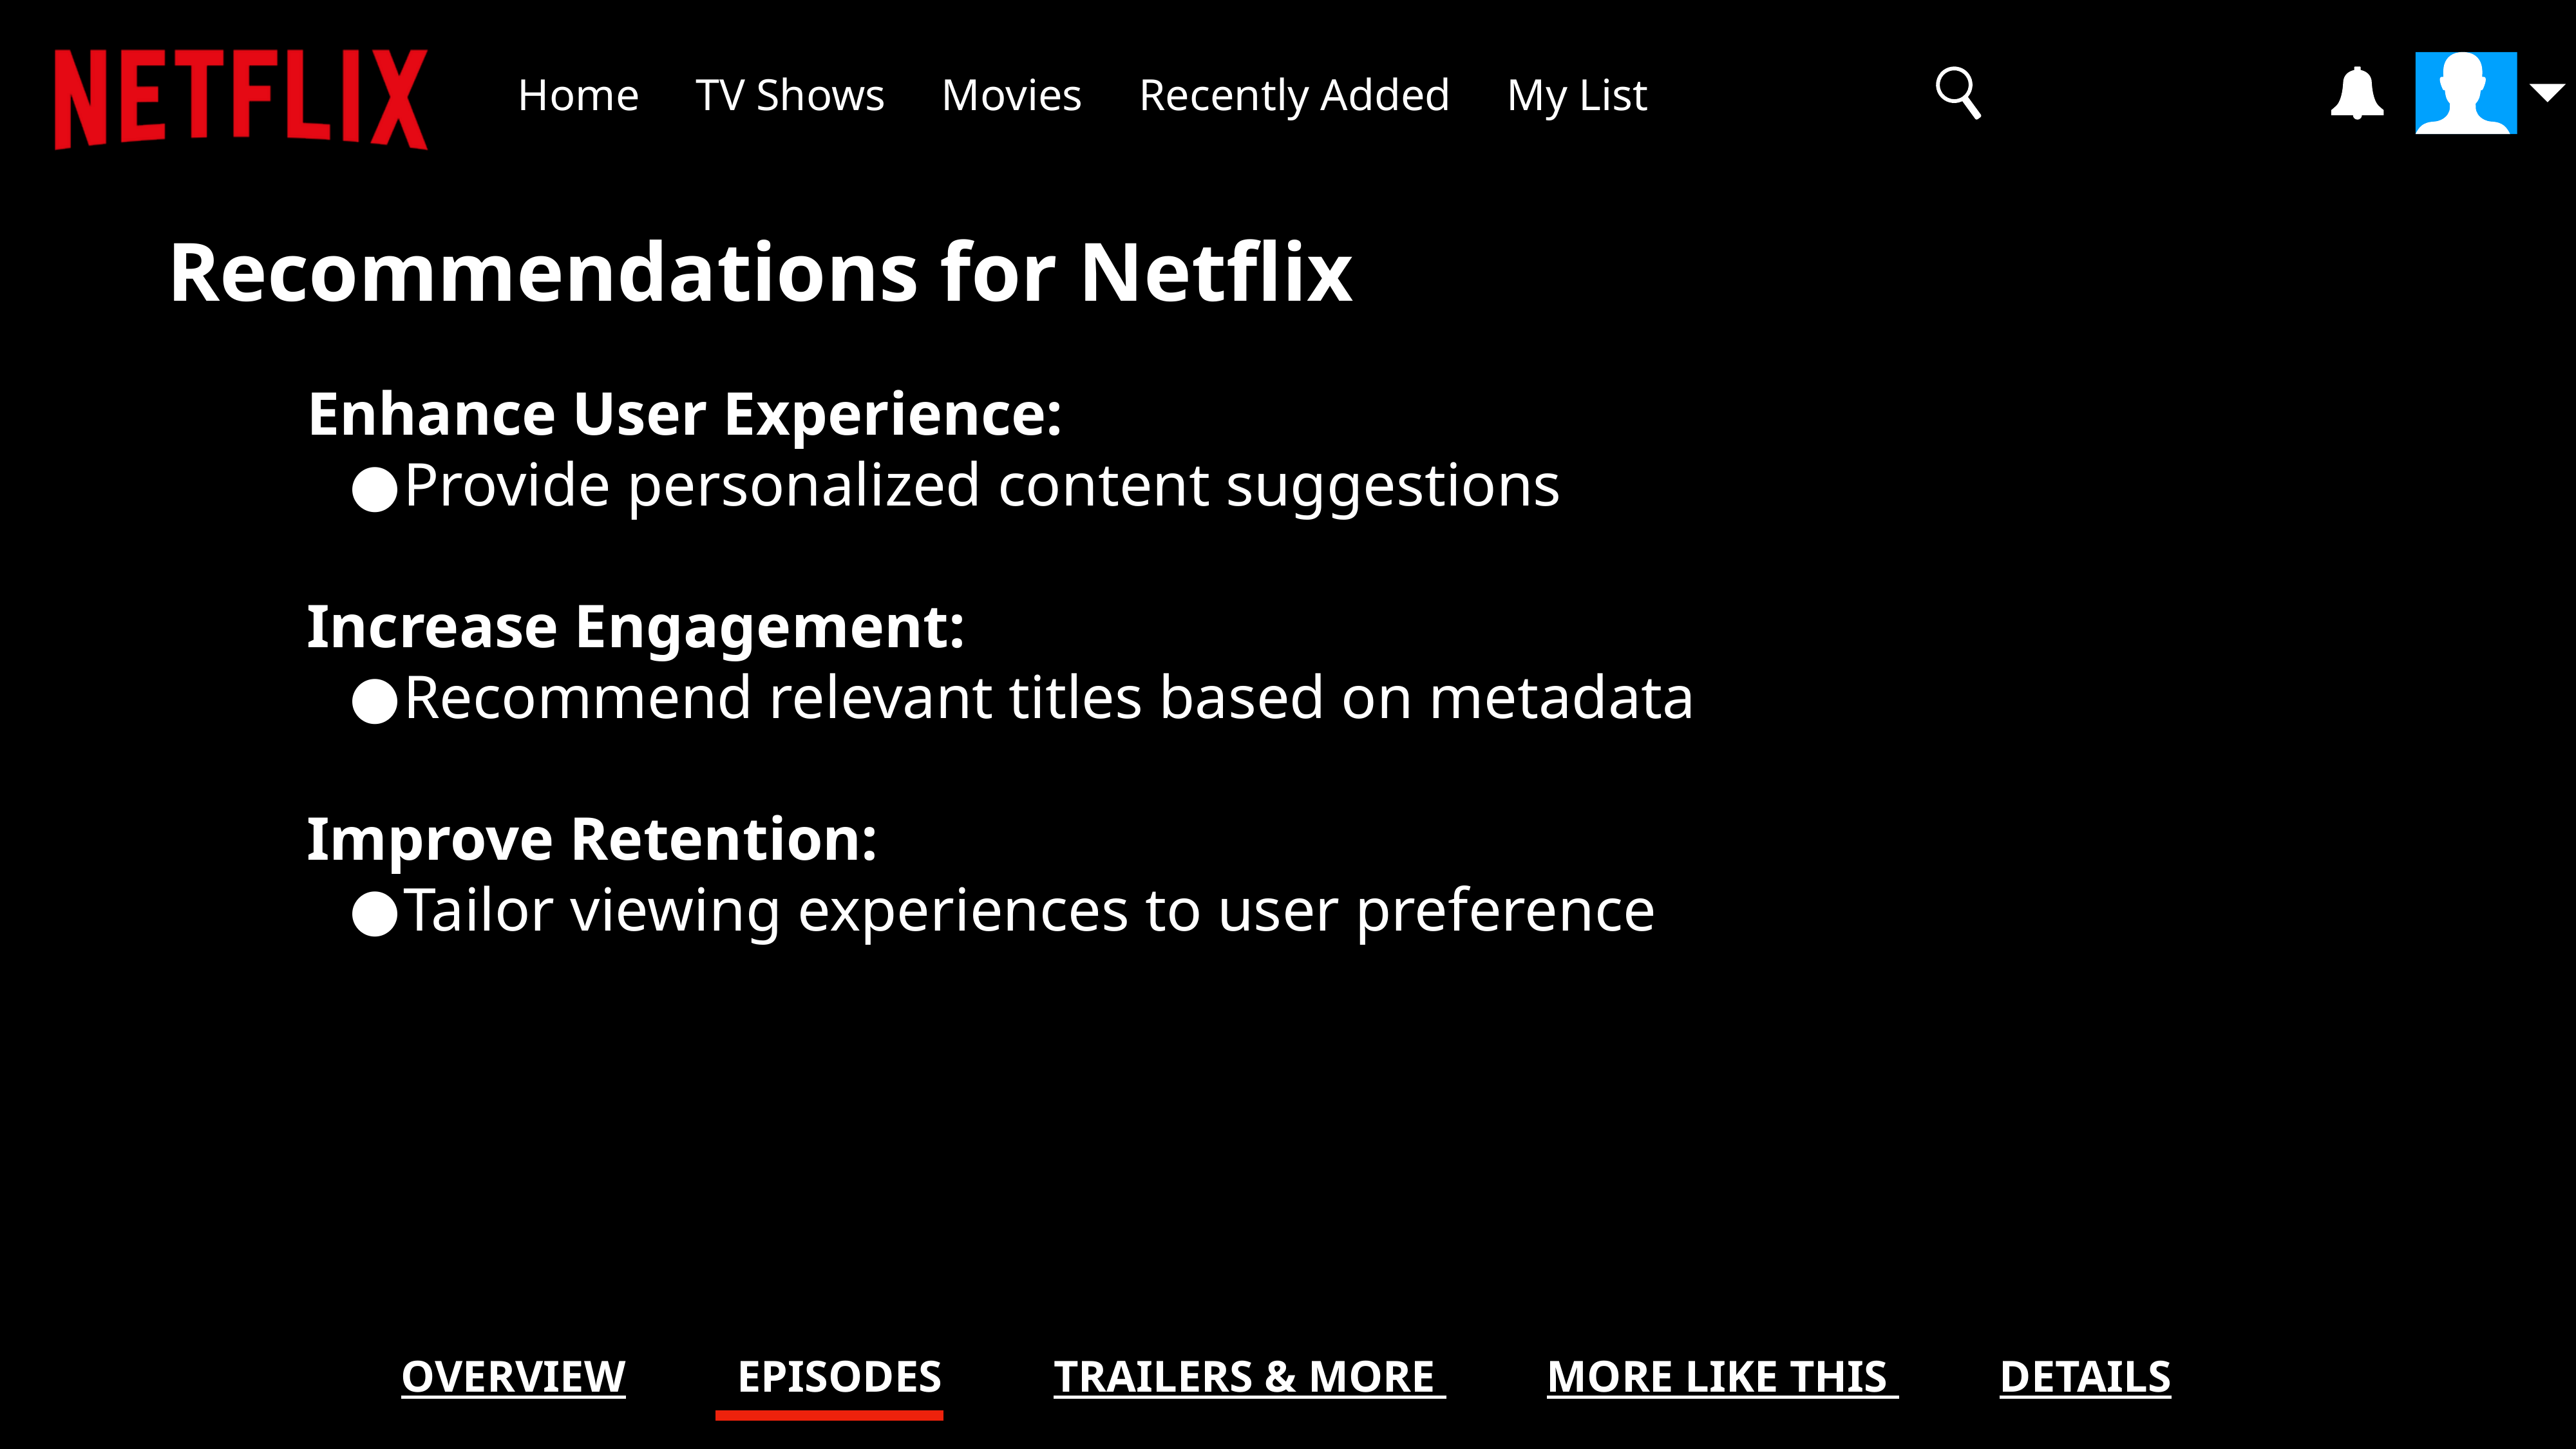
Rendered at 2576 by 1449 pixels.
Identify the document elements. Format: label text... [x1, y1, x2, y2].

text_box OVERVIEW EPISODES TRAILERS & MORE MORE LIKE THIS DETAILS [217, 1345, 2389, 1412]
picture [13, 18, 471, 168]
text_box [2415, 52, 2517, 135]
text_box [2331, 66, 2384, 120]
text_box [1936, 66, 1982, 120]
text_box Enhance User Experience: Provide personalized content suggestions Increase Engagement: Recommend relevant titles based on metadata Improve Retention: Tailor viewing experiences to user preference [297, 366, 2352, 1244]
text_box Home TV Shows Movies Recently Added My List [510, 61, 1682, 126]
text_box [2529, 84, 2566, 102]
text_box Recommendations for Netflix [157, 211, 2052, 409]
text_box [10, 0, 2576, 164]
